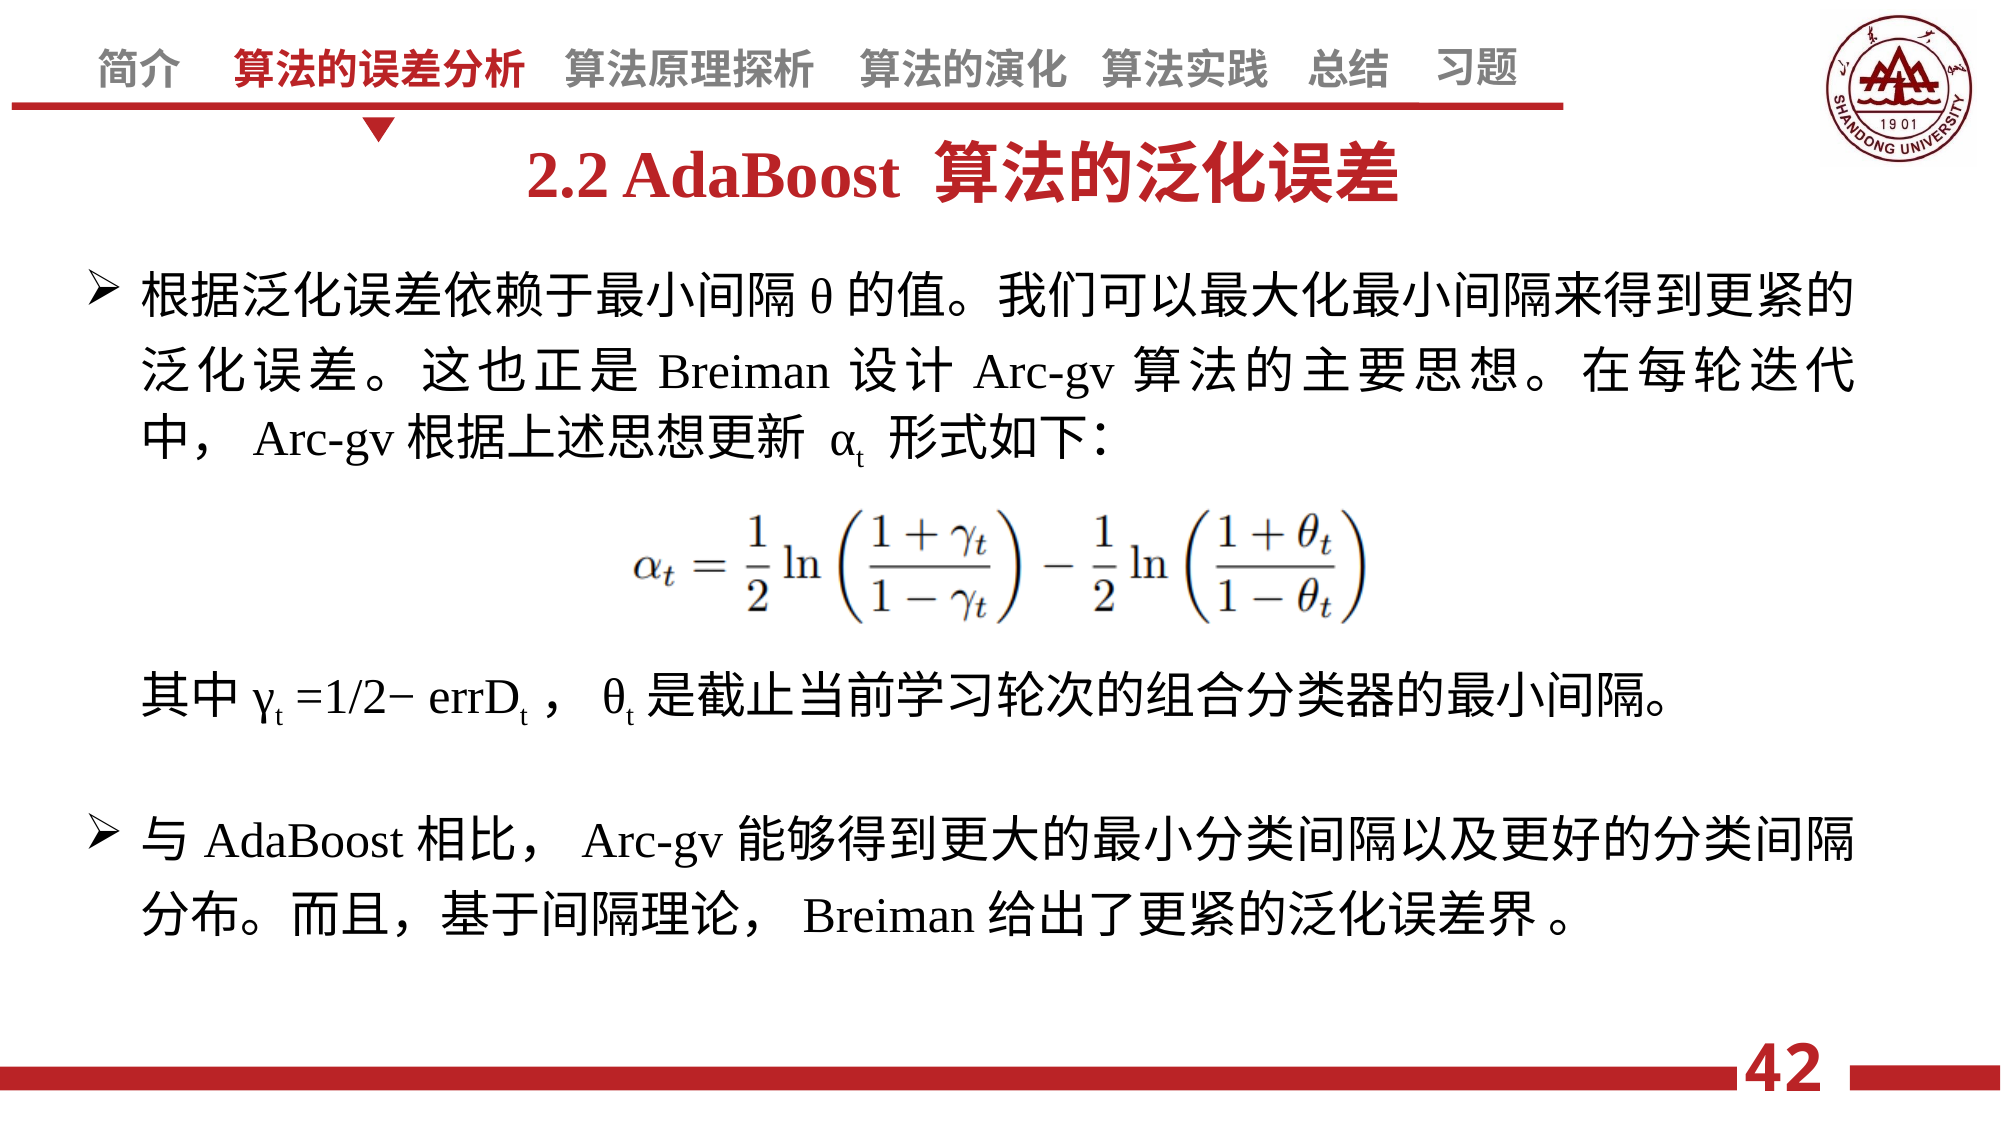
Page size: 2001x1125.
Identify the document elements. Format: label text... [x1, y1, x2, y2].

text_box 2.2 AdaBoost 算法的泛化误差 [498, 123, 1502, 219]
text_box 根据泛化误差依赖于最小间隔θ的值。我们可以最大化最小间隔来得到更紧的 泛化误差。这也正是Breiman设计Arc-gv算法的主要思想。在每轮迭代中，Arc-gv根据上述思想更新 αt 形式如下： [69, 241, 1871, 481]
picture [613, 487, 1387, 638]
text_box 其中γt =1/2− errDt，θt是截止当前学习轮次的组合分类器的最小间隔。 [126, 649, 1967, 739]
picture [1820, 9, 1977, 167]
text_box 与AdaBoost相比，Arc-gv能够得到更大的最小分类间隔以及更好的分类间隔分布。而且，基于间隔理论，Breiman给出了更紧的泛化误差界 。 [69, 785, 1871, 950]
